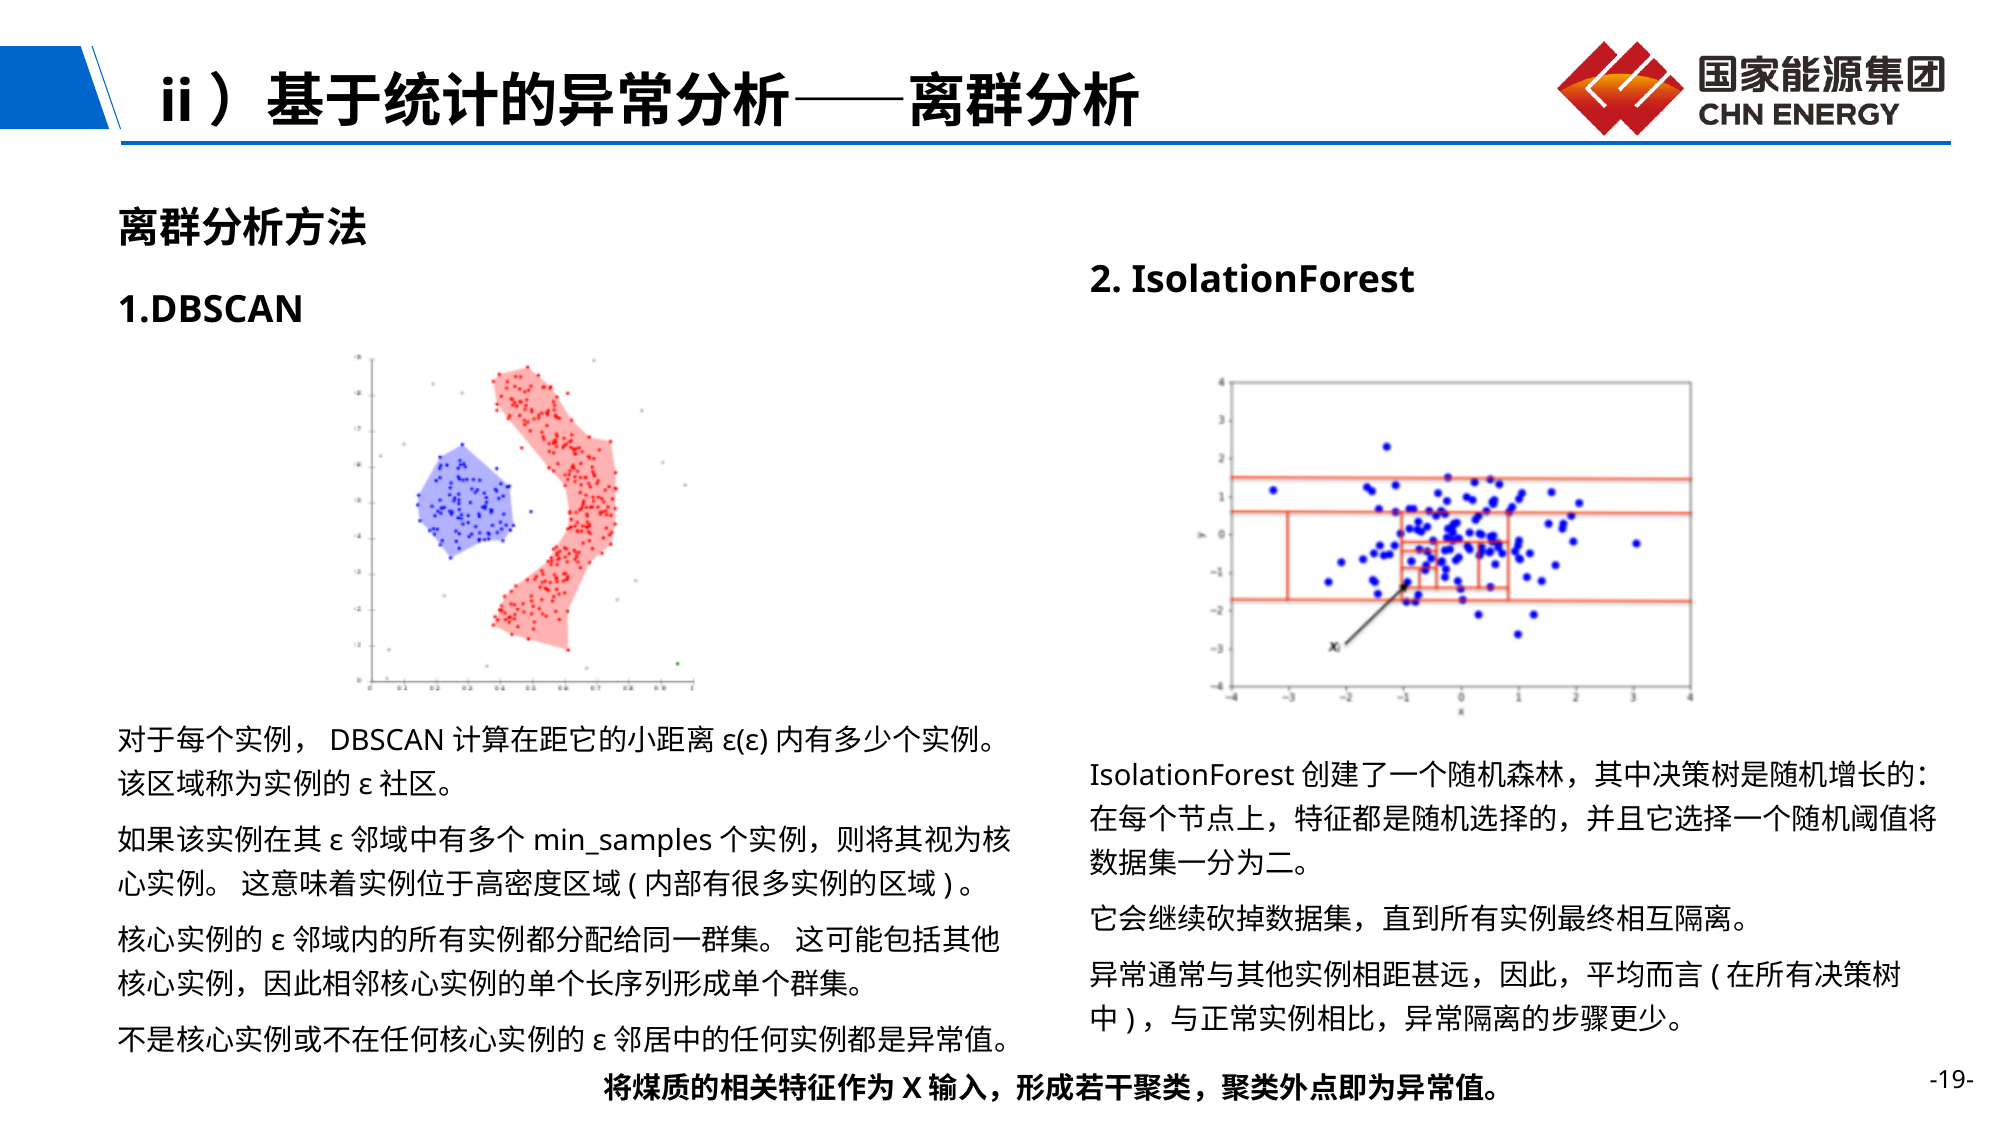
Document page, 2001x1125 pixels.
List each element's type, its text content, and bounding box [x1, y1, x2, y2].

text_box 将煤质的相关特征作为X输入，形成若干聚类，聚类外点即为异常值。 [513, 1053, 1518, 1112]
picture [1561, 38, 1952, 137]
picture [321, 340, 731, 708]
text_box 2. IsolationForest IsolationForest创建了一个随机森林，其中决策树是随机增长的：在每个节点上，特征都是随机选择的，并且它选择一个随机阈值将数据集一分为二。 它会继续砍掉数据集，直到所有实例最终相互隔离。 异常通常与其他实例相距甚远，因此，平均而言(在所有决策树中)，与正常实例相比，异常隔离的步骤更少。 [999, 167, 1972, 1043]
text_box 离群分析方法 1.DBSCAN 对于每个实例，DBSCAN计算在距它的小距离ε(ε)内有多少个实例。 该区域称为实例的ε社区。 如果该实例在其ε邻域中有多个min_samples个实例，则将其视为核心实例。 这意味着实例位于高密度区域(内部有很多实例的区域)。 核心实例的ε邻域内的所有实例都分配给同一群集。 这可能包括其他核心实例，因此相邻核心实例的单个长序列形成单个群集。 不是核心实例或不在任何核心实例的ε邻居中的任何实例都是异常值。 [27, 167, 1030, 1064]
picture [1172, 357, 1770, 738]
title ii）基于统计的异常分析——离群分析 [144, 16, 1561, 142]
